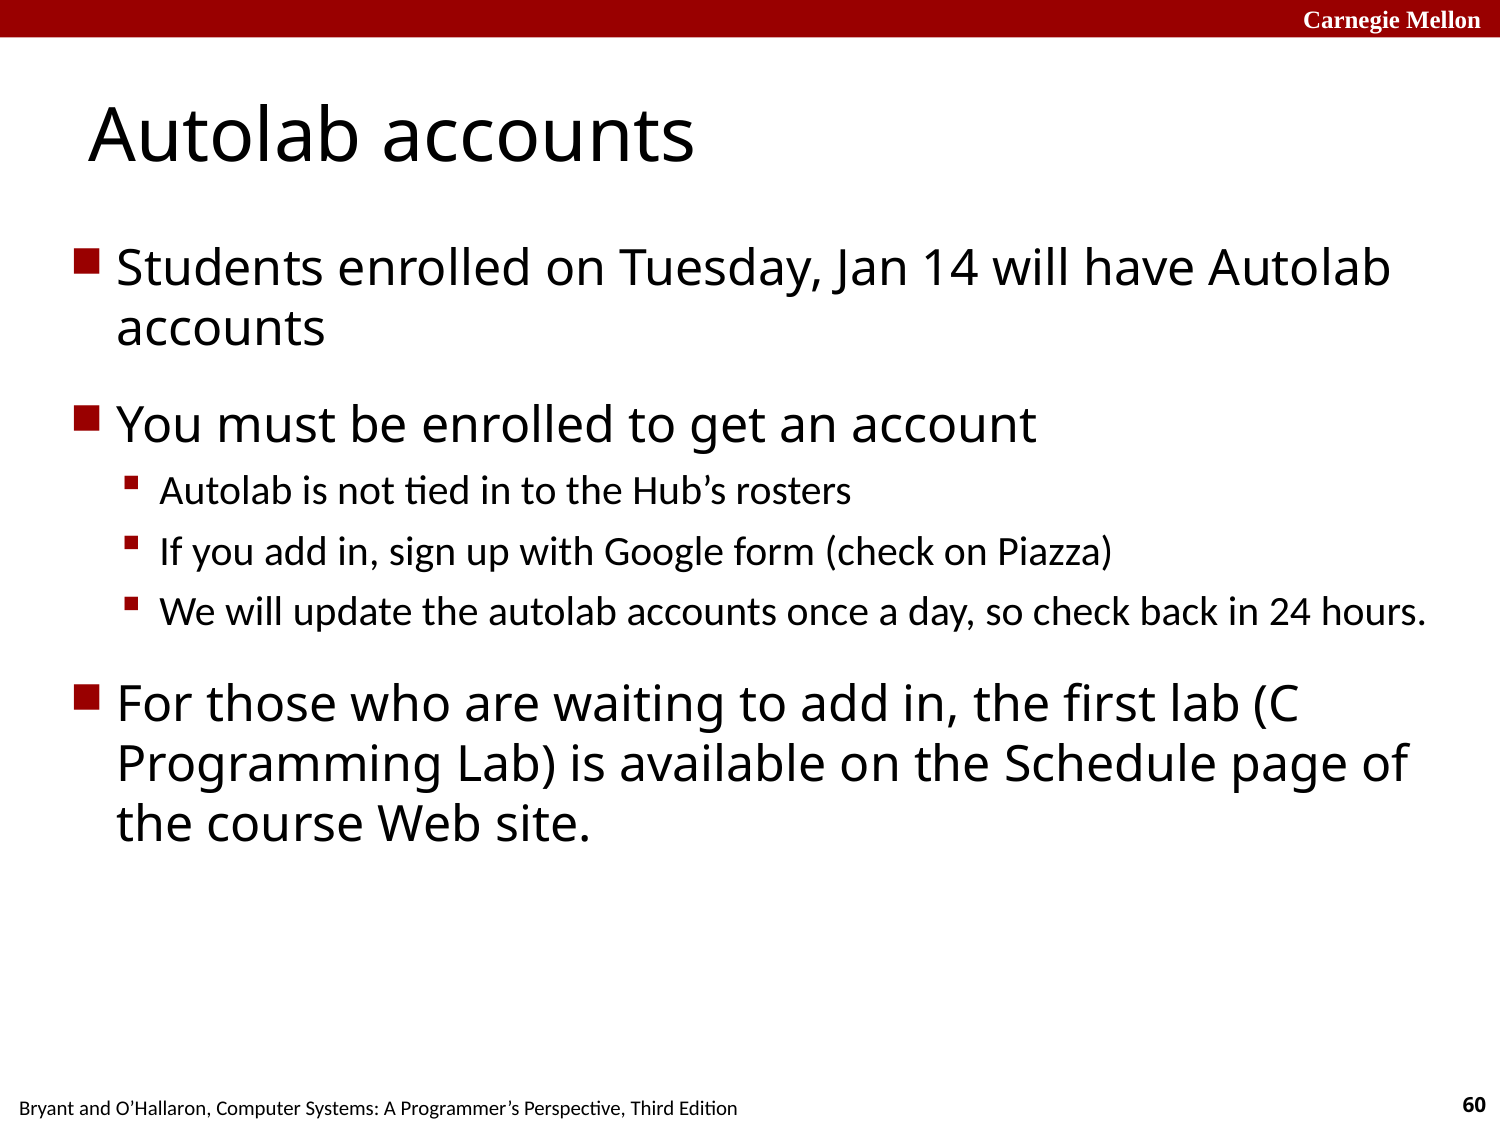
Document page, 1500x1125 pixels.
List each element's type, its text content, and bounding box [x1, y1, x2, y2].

title Autolab accounts [62, 41, 1438, 222]
list Students enrolled on Tuesday, Jan 14 will have Autolab accounts You must be enrolled to get an account Autolab is not tied in to the Hub’s rosters If you add in, sign up with Google form (check on Piazza) We will update the autolab accounts once a day, so check back in 24 hours. For those who are waiting to add in, the first lab (C Programming Lab) is available on the Schedule page of the course Web site. [62, 228, 1438, 1122]
